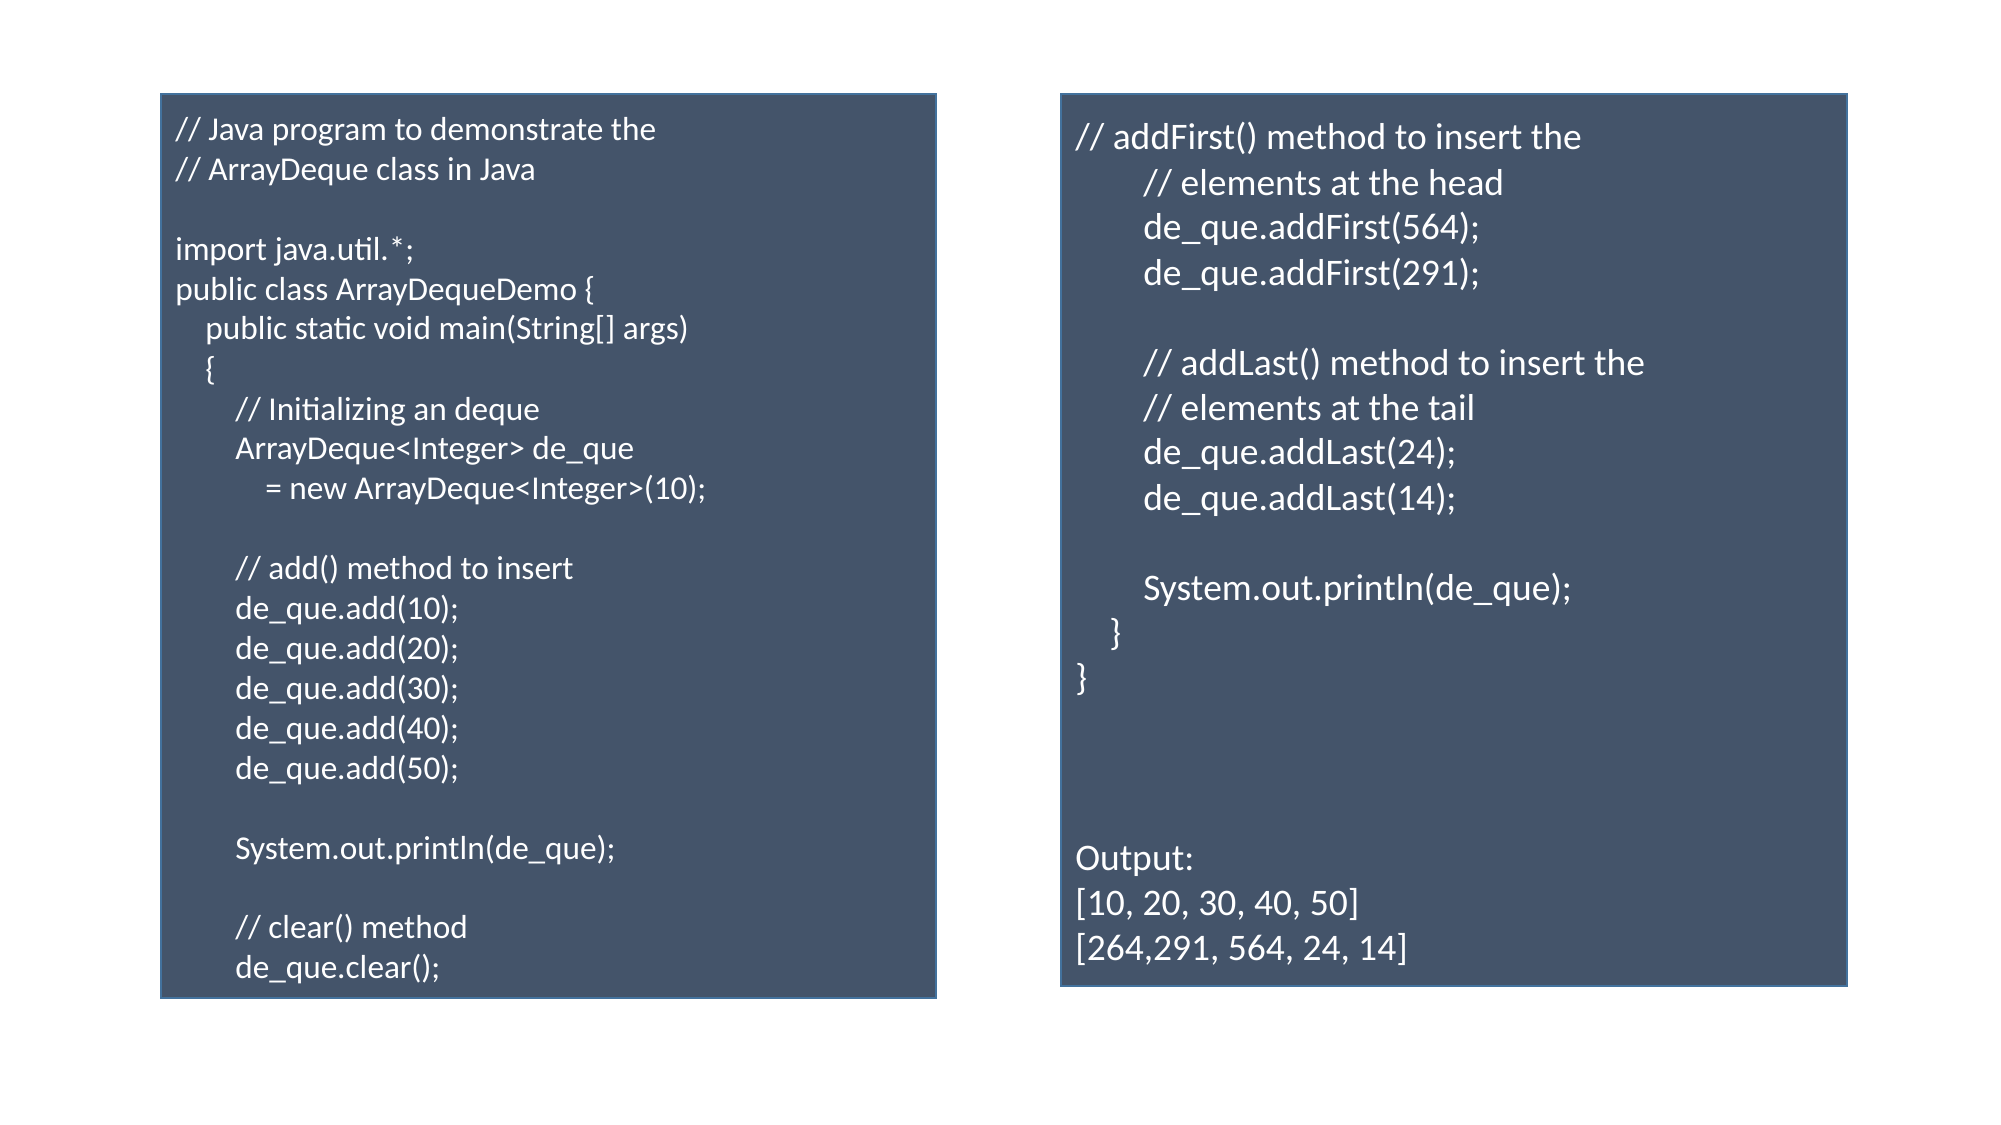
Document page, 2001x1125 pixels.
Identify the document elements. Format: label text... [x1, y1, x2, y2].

text_box // Java program to demonstrate the // ArrayDeque class in Java import java.util.*; public class ArrayDequeDemo { public static void main(String[] args) { // Initializing an deque ArrayDeque<Integer> de_que = new ArrayDeque<Integer>(10); // add() method to insert de_que.add(10); de_que.add(20); de_que.add(30); de_que.add(40); de_que.add(50); System.out.println(de_que); // clear() method de_que.clear(); [160, 93, 937, 999]
text_box // addFirst() method to insert the // elements at the head de_que.addFirst(564); de_que.addFirst(291); // addLast() method to insert the // elements at the tail de_que.addLast(24); de_que.addLast(14); System.out.println(de_que); } } Output: [10, 20, 30, 40, 50] [264,291, 564, 24, 14] [1060, 93, 1848, 987]
